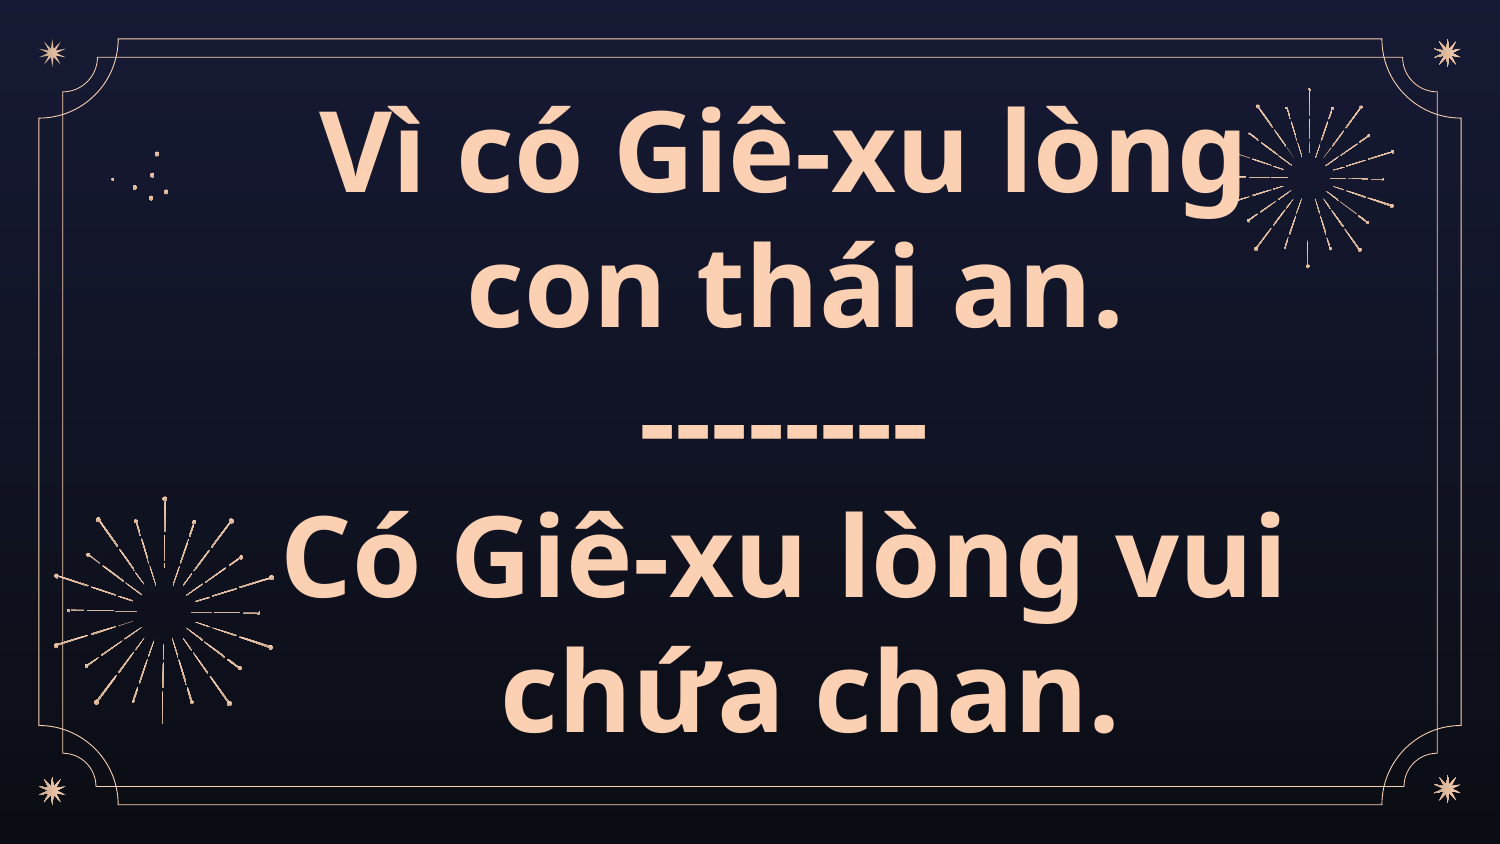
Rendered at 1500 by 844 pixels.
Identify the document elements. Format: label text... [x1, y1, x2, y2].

subtitle Vì có Giê-xu lòng con thái an. -------- Có Giê-xu lòng vui chứa chan. [231, 64, 1315, 788]
